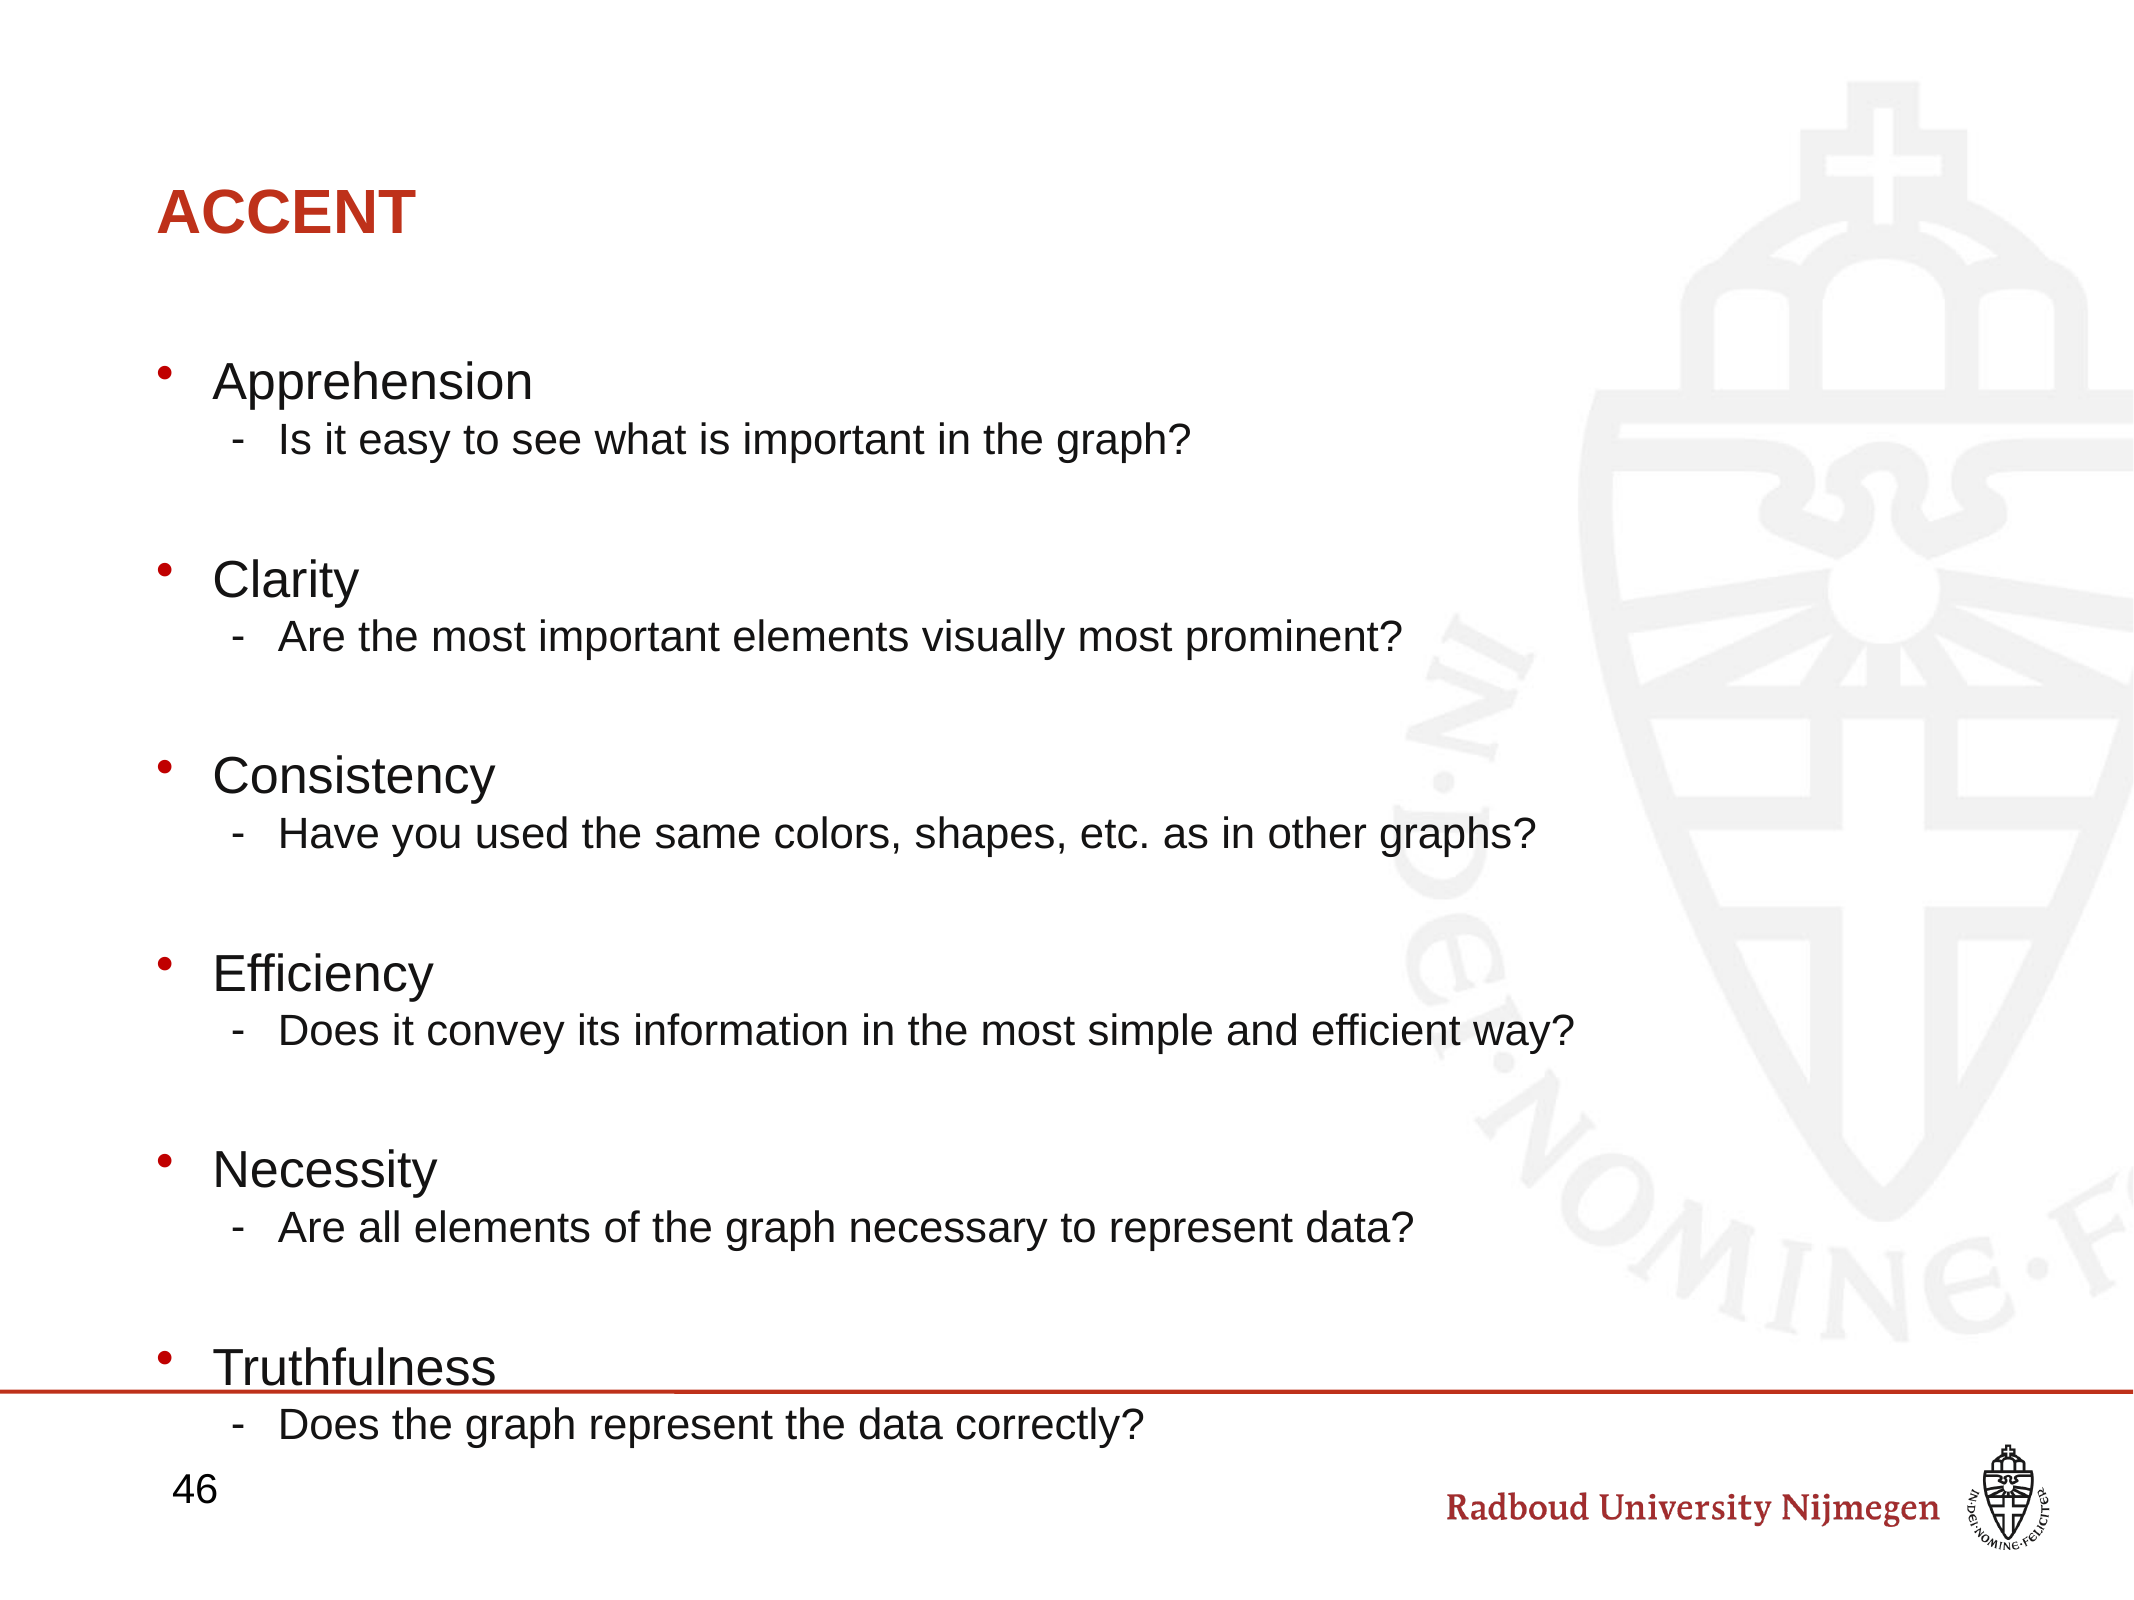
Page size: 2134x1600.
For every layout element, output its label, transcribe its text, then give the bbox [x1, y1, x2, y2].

picture [0, 0, 2134, 1389]
title ACCENT [147, 162, 1961, 336]
list Apprehension Is it easy to see what is important in the graph? Clarity Are the most important elements visually most prominent? Consistency Have you used the same colors, shapes, etc. as in other graphs? Efficiency Does it convey its information in the most simple and efficient way? Necessity Are all elements of the graph necessary to represent data? Truthfulness Does the graph represent the data correctly? [147, 339, 1961, 1325]
picture [0, 1394, 2134, 1600]
slide_number 46 [157, 1444, 655, 1530]
